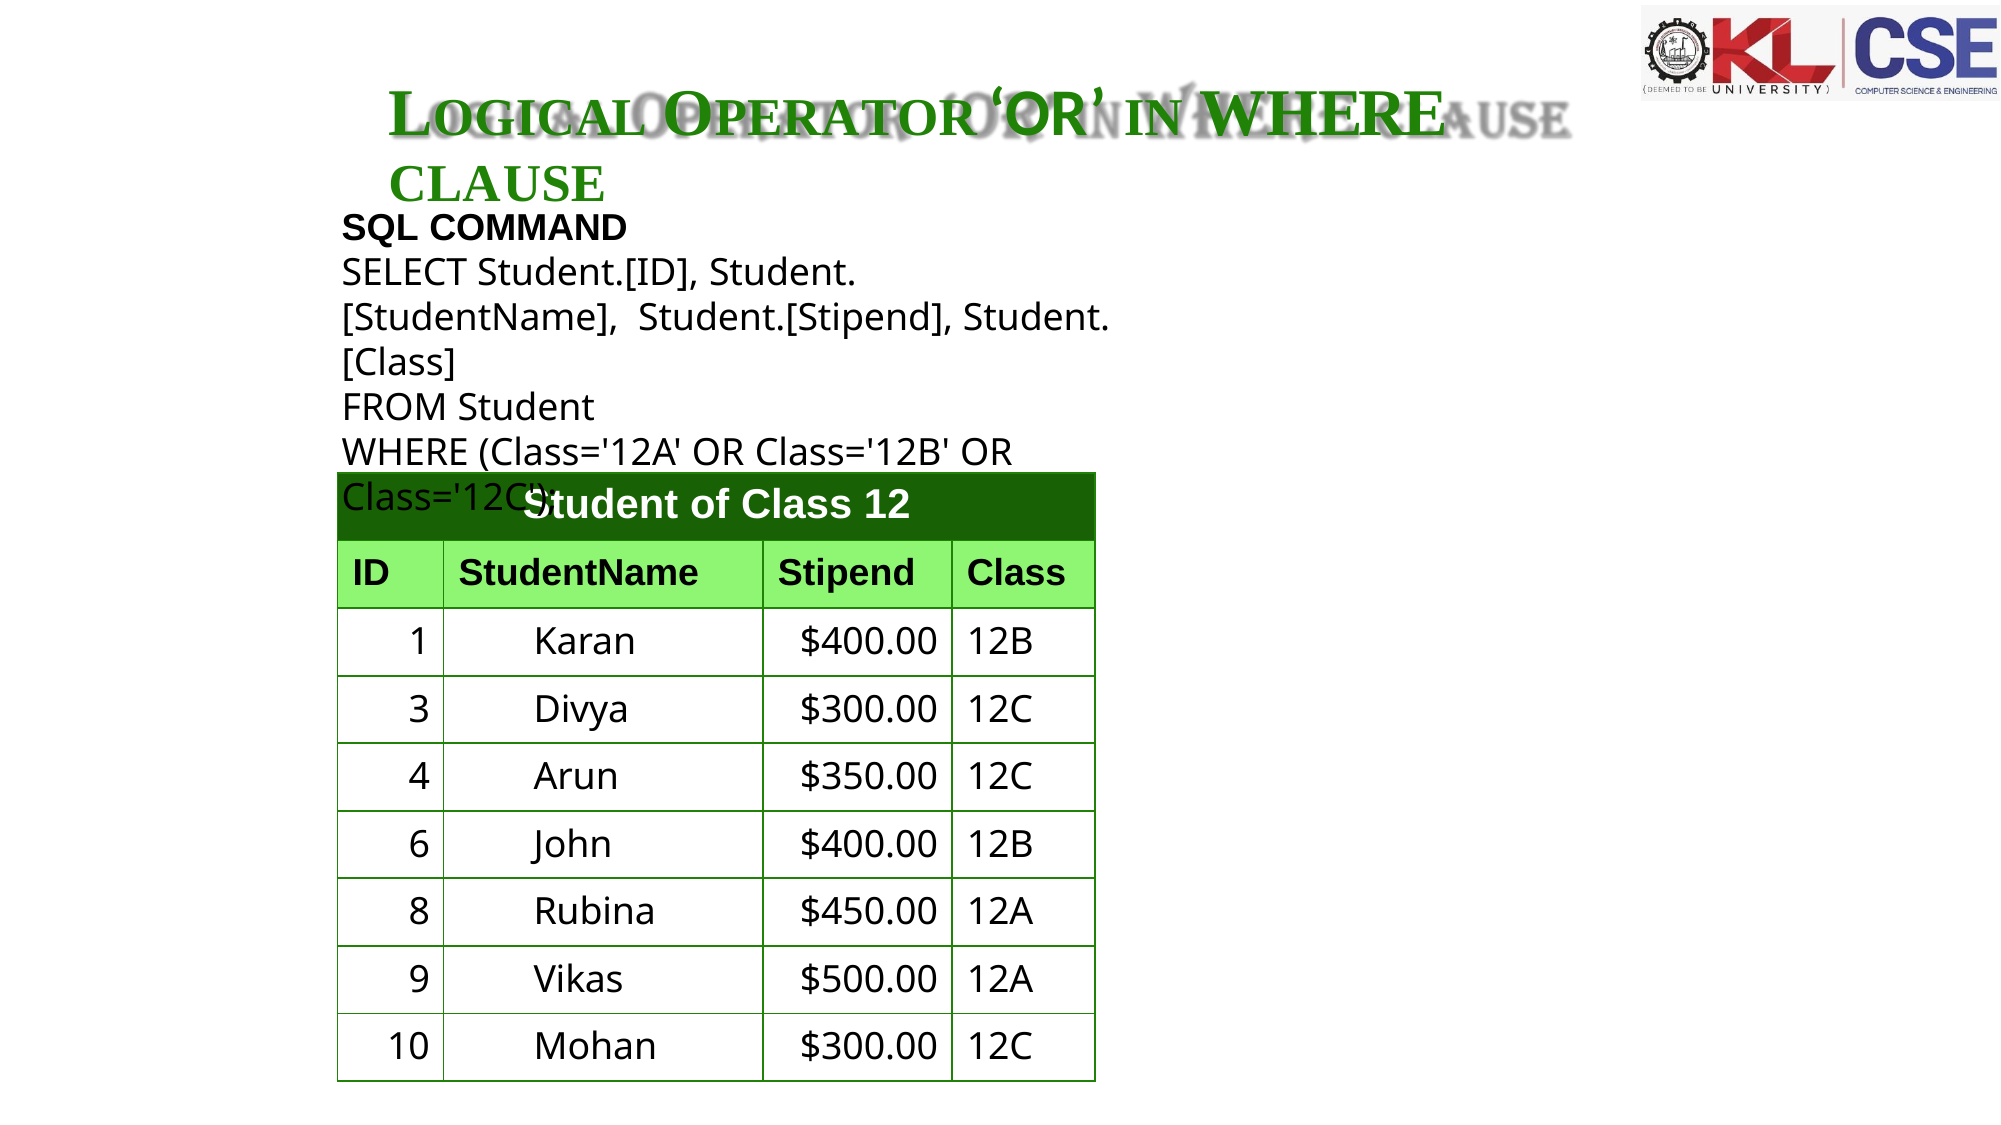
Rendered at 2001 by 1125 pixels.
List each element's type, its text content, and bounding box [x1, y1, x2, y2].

table_cell 10 [338, 1014, 443, 1080]
title LOGICAL OPERATOR ‘OR’ IN WHERE CLAUSE [386, 164, 1571, 257]
table_cell 12C [953, 744, 1094, 810]
table_cell ID [338, 541, 443, 607]
table_cell $300.00 [764, 677, 951, 742]
table_cell Arun [444, 744, 762, 810]
table_cell StudentName [444, 541, 762, 607]
table_cell Class [953, 541, 1094, 607]
table_cell 12A [953, 947, 1094, 1013]
table_cell 12C [953, 1014, 1094, 1080]
table_cell 1 [338, 609, 443, 675]
table_cell Vikas [444, 947, 762, 1013]
table_cell Karan [444, 609, 762, 675]
table_cell 6 [338, 812, 443, 877]
table_cell Divya [444, 677, 762, 742]
table_cell Mohan [444, 1014, 762, 1080]
table_cell $350.00 [764, 744, 951, 810]
table_cell $300.00 [764, 1014, 951, 1080]
table_cell $450.00 [764, 879, 951, 945]
table_cell 12B [953, 609, 1094, 675]
table_cell 8 [338, 879, 443, 945]
table_cell John [444, 812, 762, 877]
table_cell 9 [338, 947, 443, 1013]
table_cell Stipend [764, 541, 951, 607]
table_cell 12C [953, 677, 1094, 742]
table_cell Rubina [444, 879, 762, 945]
text_box SQL COMMAND SELECT Student.[ID], Student.[StudentName], Student.[Stipend], Student.[Class] FROM Student WHERE (Class='12A' OR Class='12B' OR Class='12C'); [339, 200, 1275, 518]
table_cell 12A [953, 879, 1094, 945]
table_cell 3 [338, 677, 443, 742]
table_cell $500.00 [764, 947, 951, 1013]
table_cell $400.00 [764, 812, 951, 877]
table_cell 4 [338, 744, 443, 810]
table_cell 12B [953, 812, 1094, 877]
table_header Student of Class 12 [338, 474, 1094, 540]
picture [1641, 4, 2000, 101]
table_cell $400.00 [764, 609, 951, 675]
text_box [390, 49, 1608, 159]
